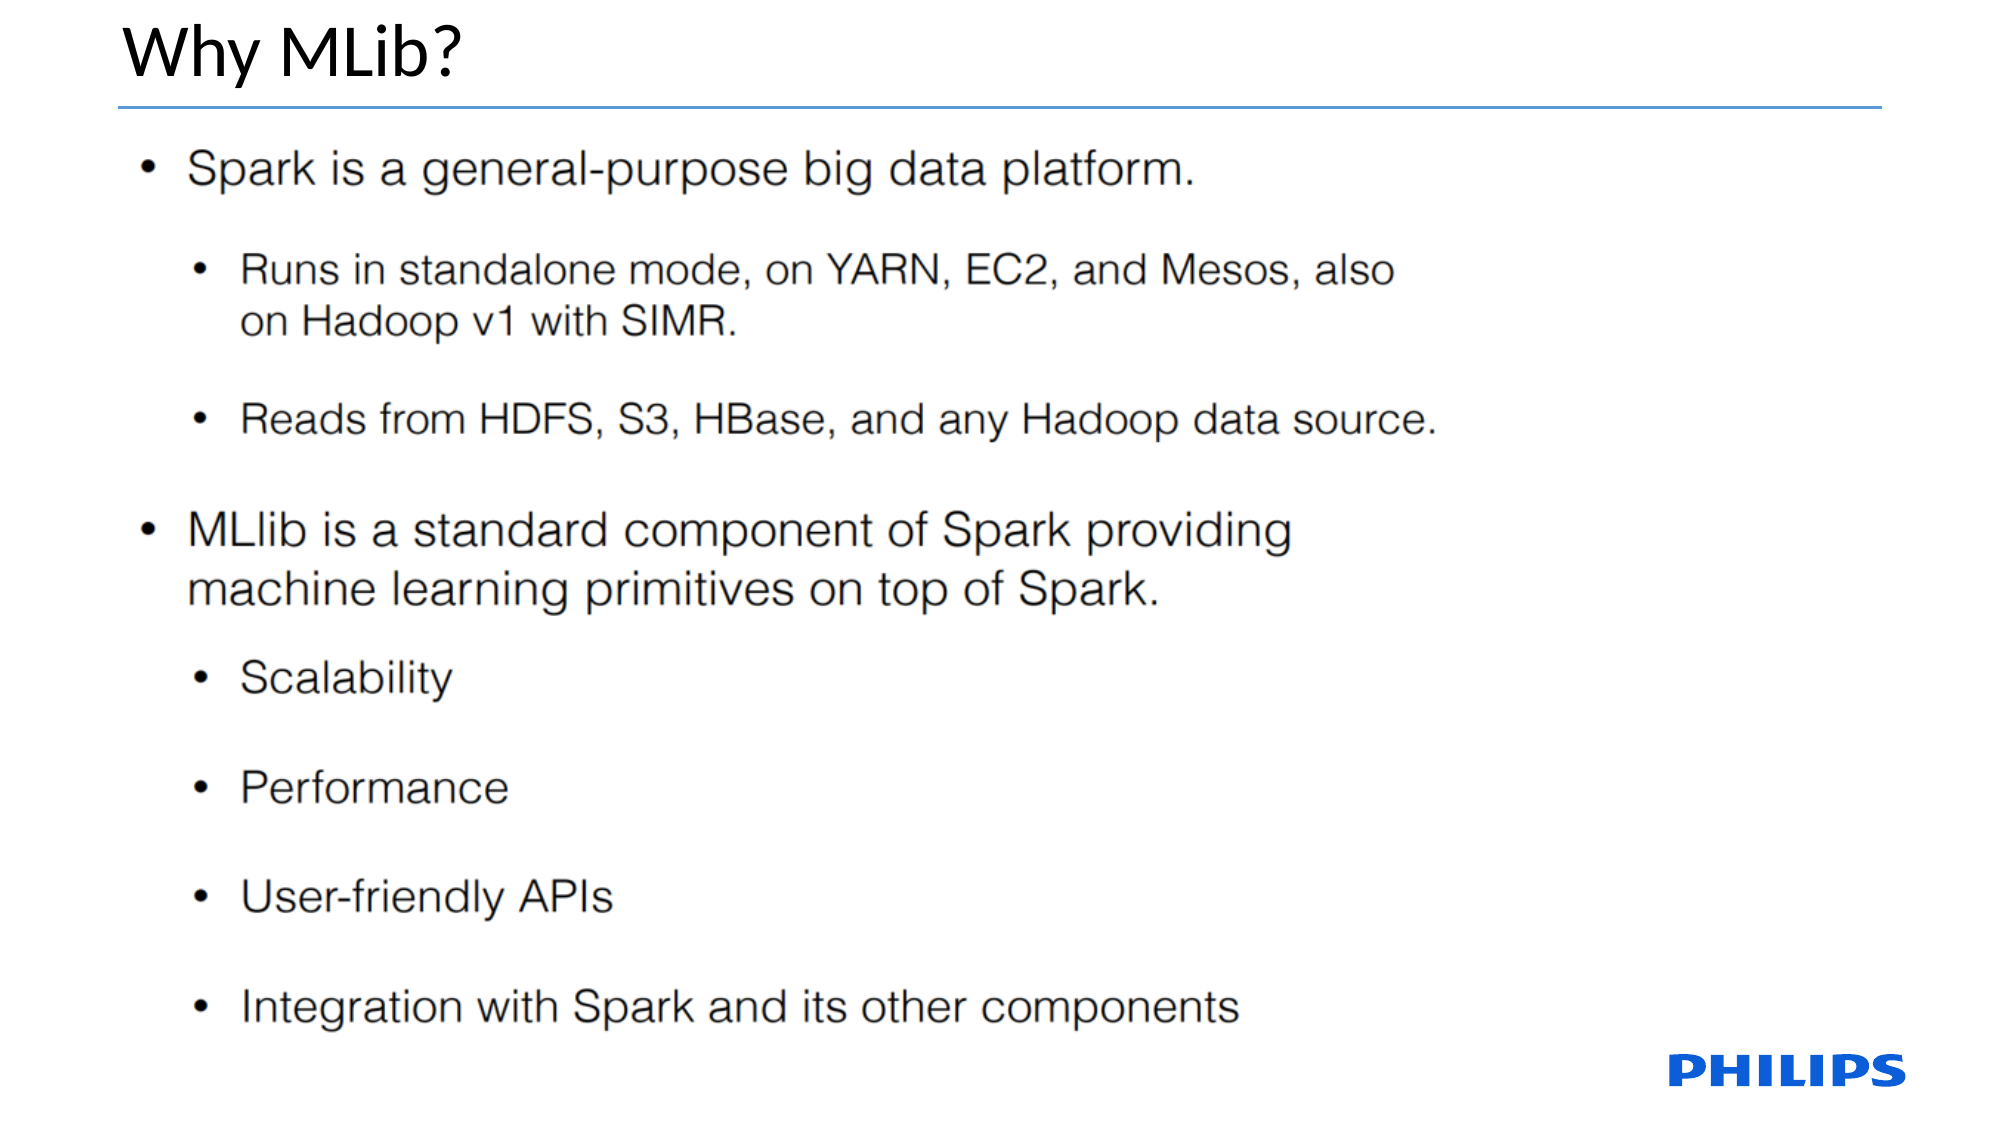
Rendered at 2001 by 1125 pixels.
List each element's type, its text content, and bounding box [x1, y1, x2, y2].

list Why MLib? [122, 11, 1887, 177]
picture [122, 141, 1486, 1051]
